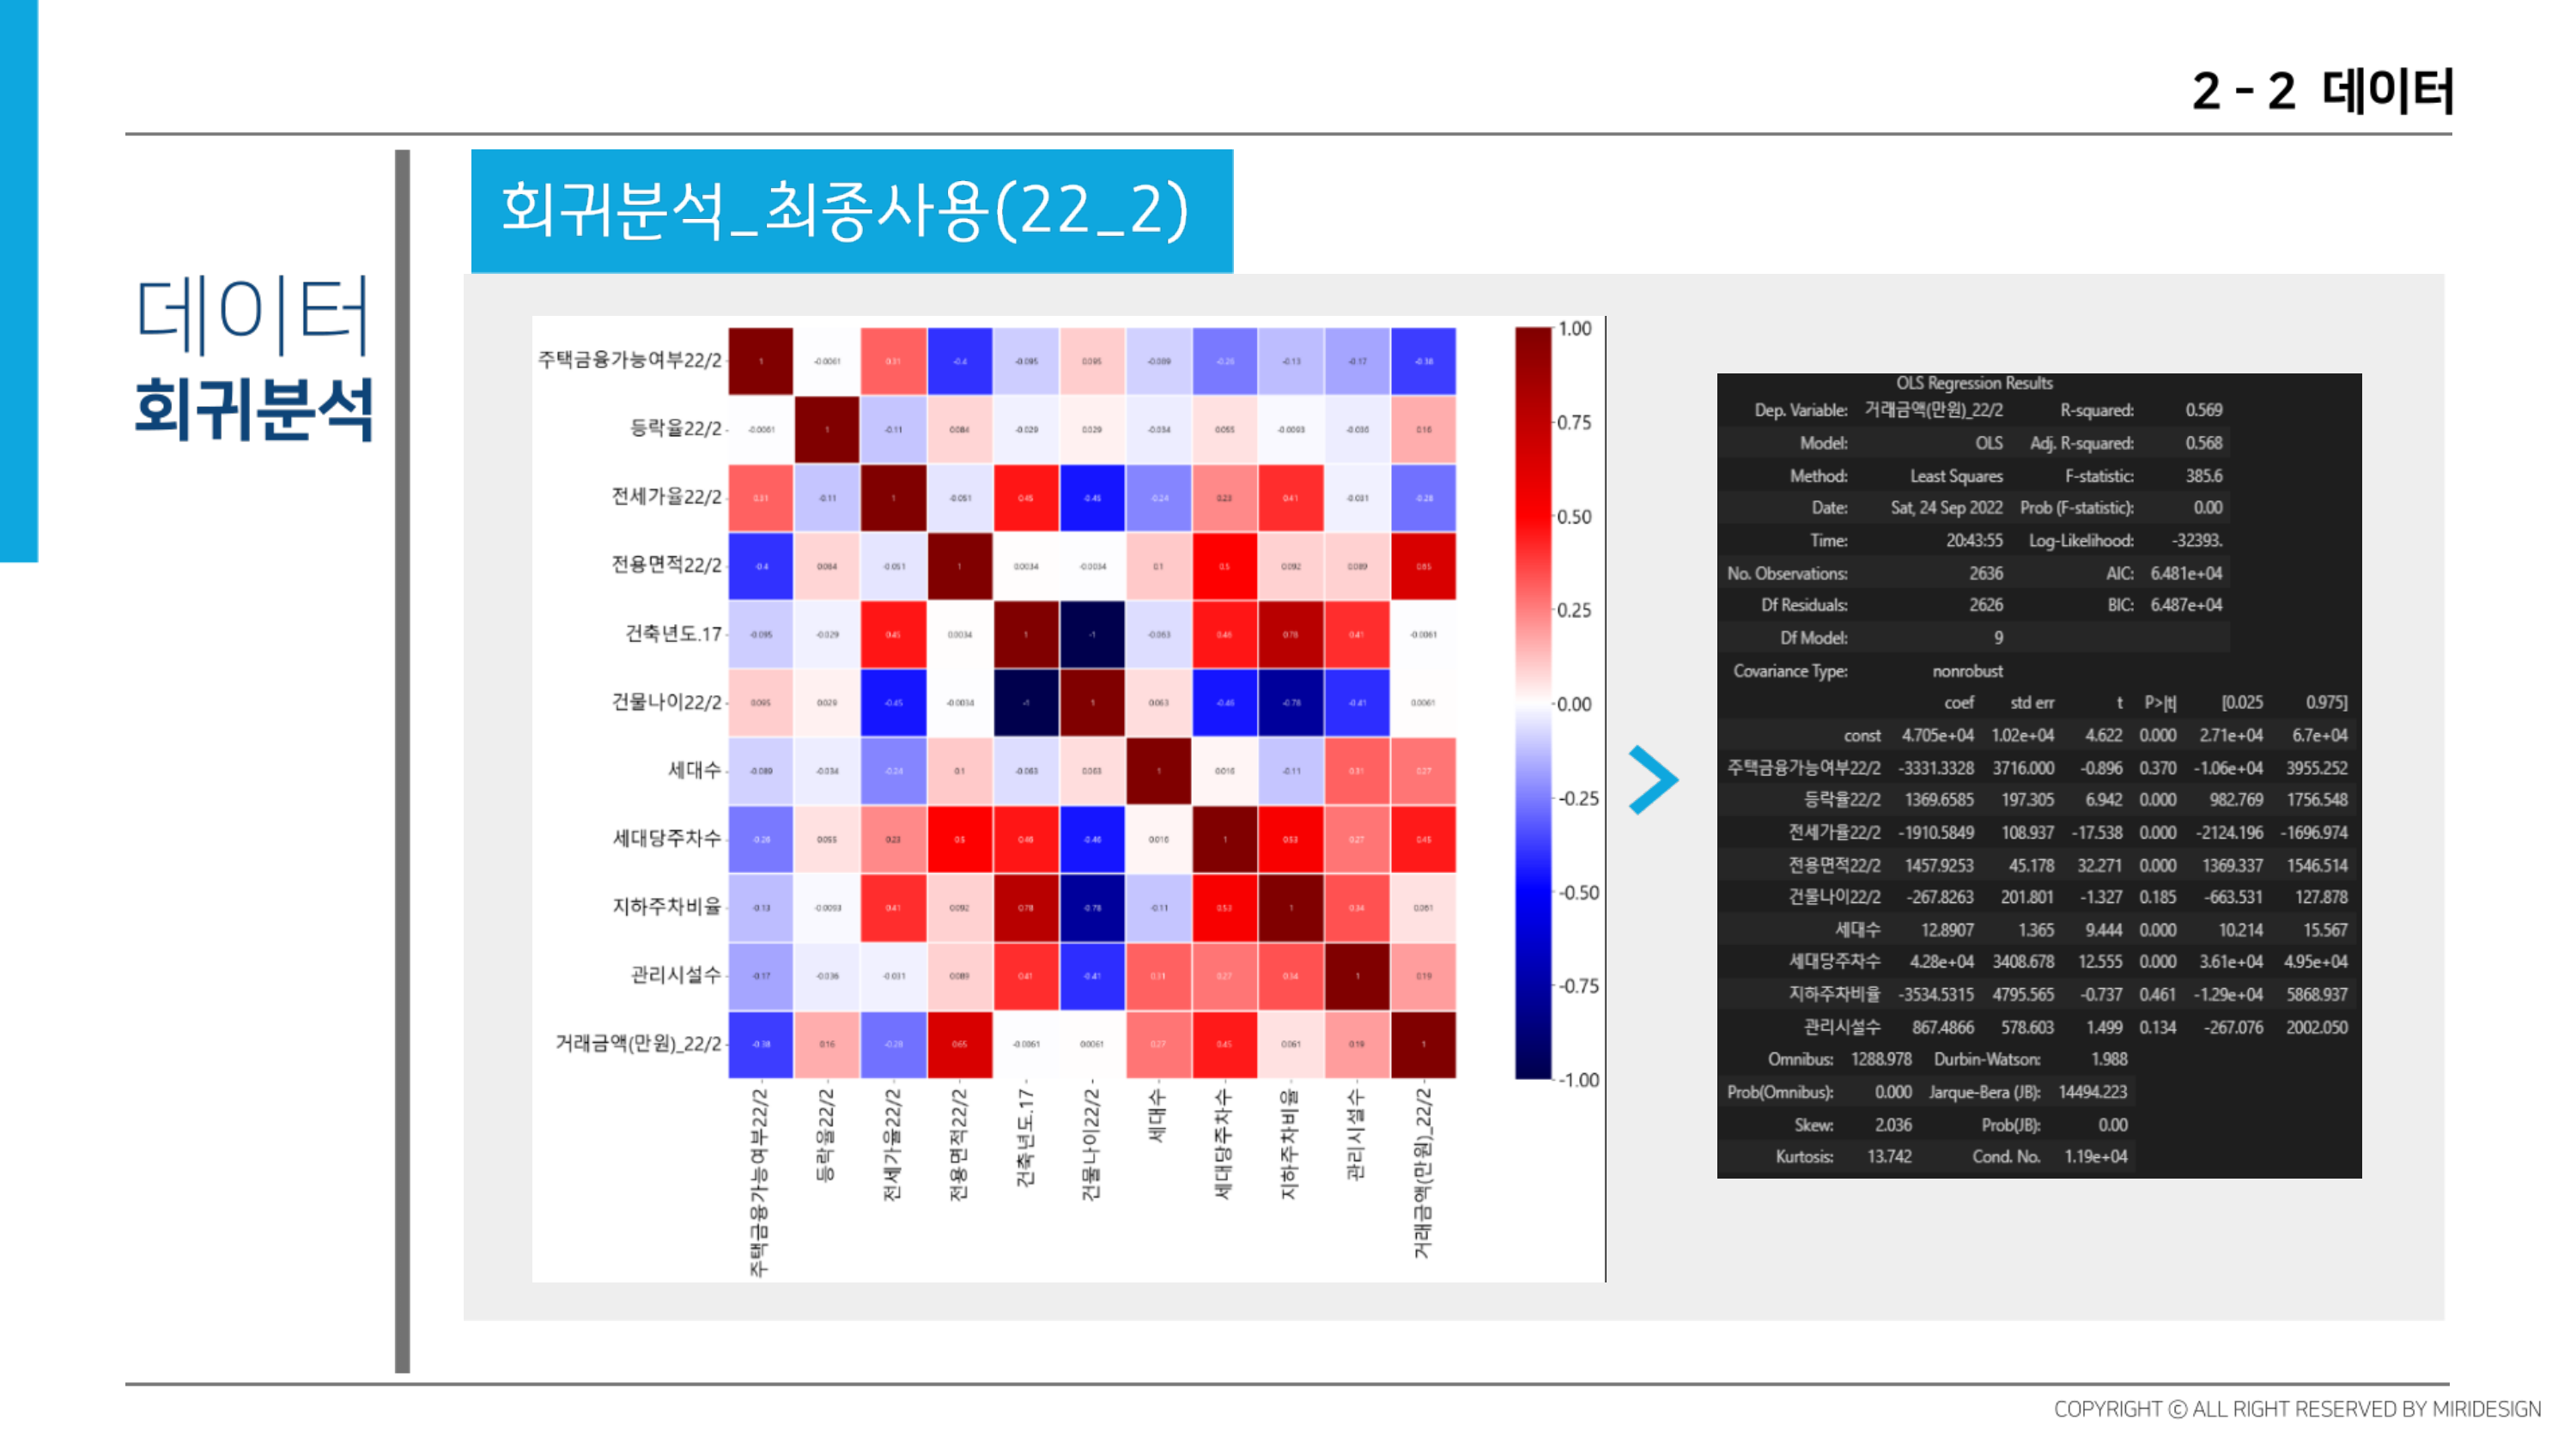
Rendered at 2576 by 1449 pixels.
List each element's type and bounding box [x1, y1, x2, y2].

picture [1614, 52, 2476, 138]
text_box [0, 0, 2453, 1391]
text_box [464, 163, 2445, 1321]
text_box [1717, 373, 2362, 1179]
text_box [471, 149, 1234, 162]
picture [1599, 675, 1738, 873]
picture [119, 242, 414, 484]
picture [1669, 1392, 2553, 1433]
text_box [532, 316, 1607, 1282]
